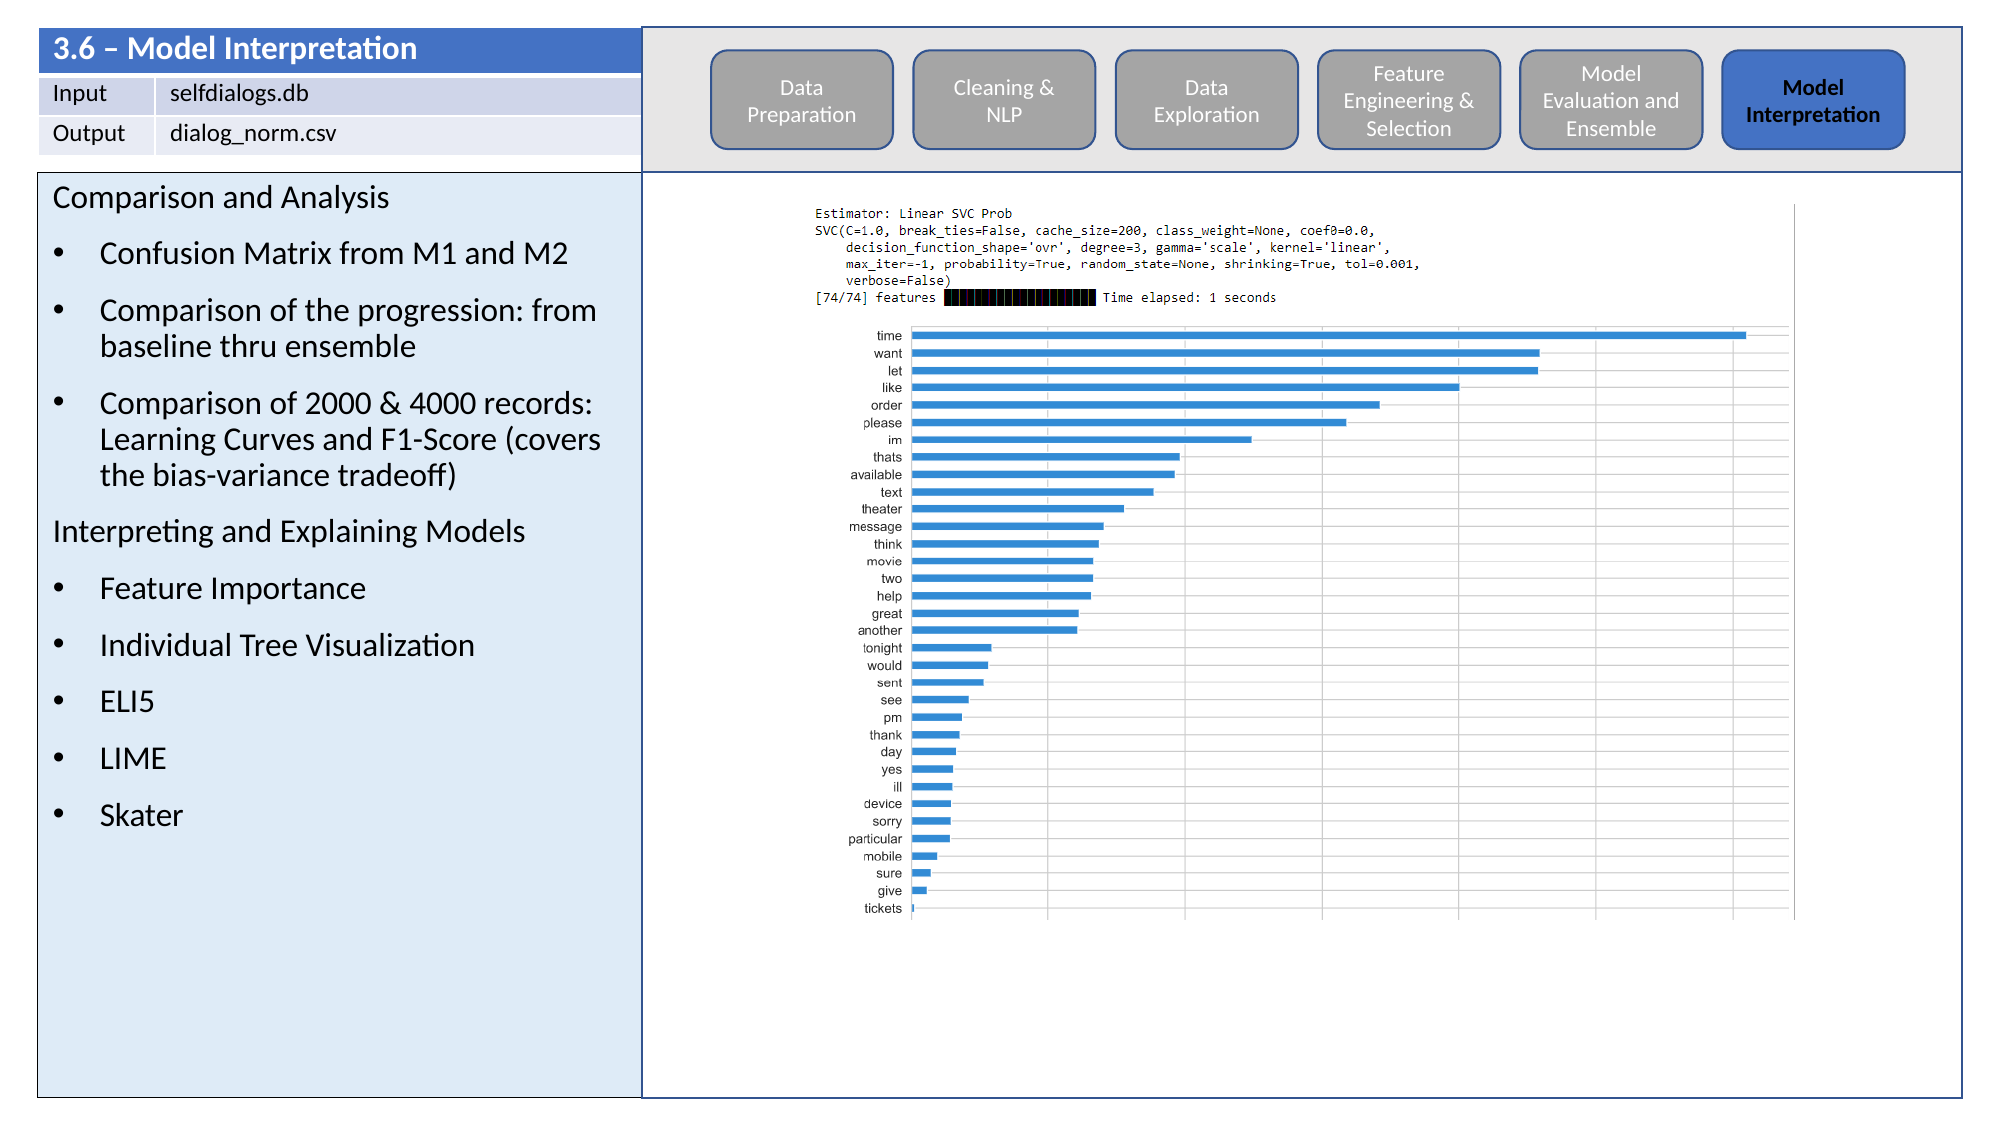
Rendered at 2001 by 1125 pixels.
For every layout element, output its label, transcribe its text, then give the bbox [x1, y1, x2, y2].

table_header 3.6 – Model Interpretation [39, 28, 641, 73]
table_cell Input [39, 78, 154, 115]
table_cell dialog_norm.csv [156, 117, 641, 155]
table_cell selfdialogs.db [156, 78, 641, 115]
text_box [642, 27, 1963, 173]
list Comparison and Analysis Confusion Matrix from M1 and M2 Comparison of the progression: from baseline thru ensemble Comparison of 2000 & 4000 records: Learning Curves and F1-Score (covers the bias-variance tradeoff) Interpreting and Explaining Models Feature Importance Individual Tree Visualization ELI5 LIME Skater [37, 172, 641, 1098]
text_box [641, 171, 1963, 1099]
picture [806, 204, 1798, 921]
table_cell Output [39, 117, 154, 155]
